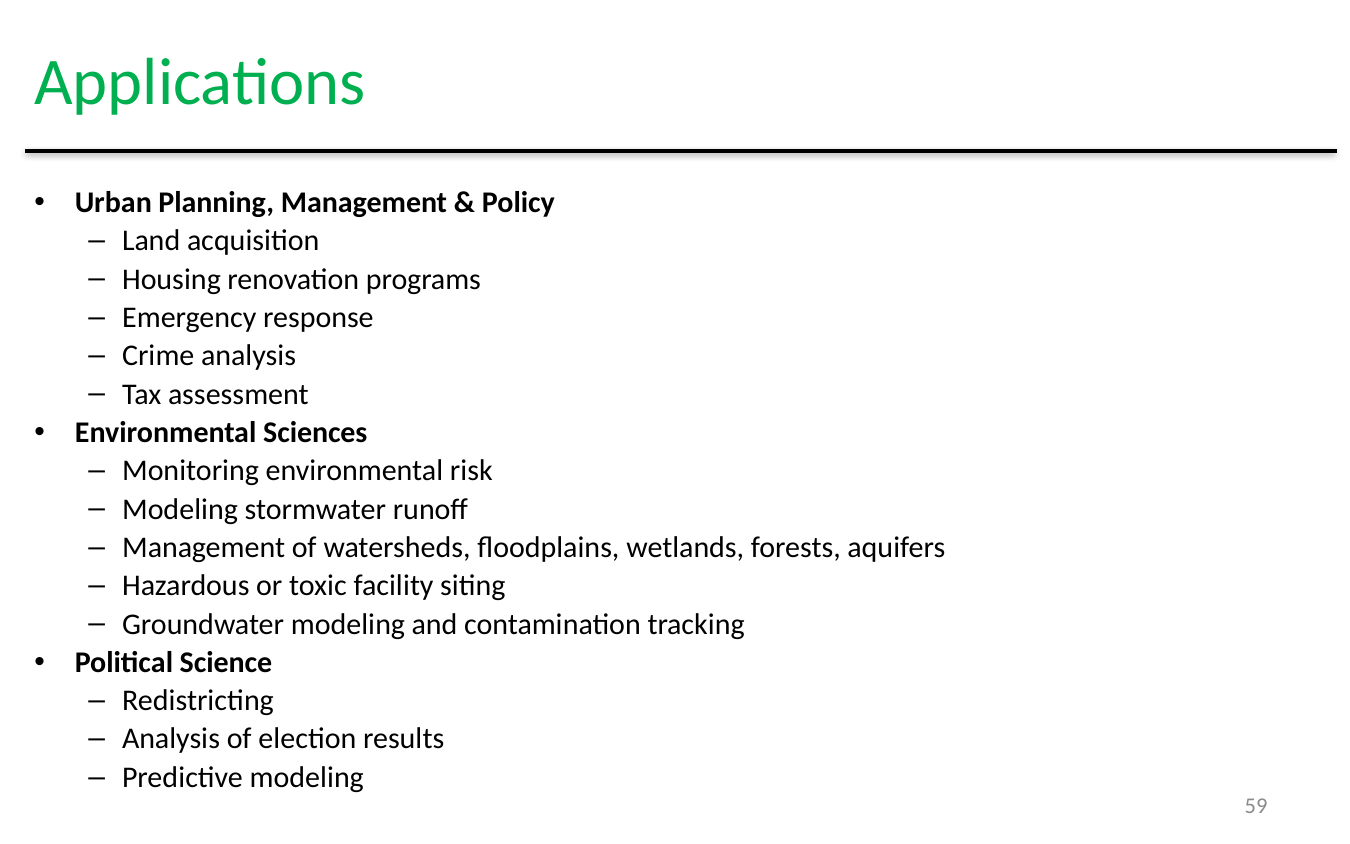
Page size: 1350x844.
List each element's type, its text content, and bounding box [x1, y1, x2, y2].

slide_number 59 [967, 782, 1283, 827]
list Urban Planning, Management & Policy Land acquisition Housing renovation programs Emergency response Crime analysis Tax assessment Environmental Sciences Monitoring environmental risk Modeling stormwater runoff Management of watersheds, floodplains, wetlands, forests, aquifers Hazardous or toxic facility siting Groundwater modeling and contamination tracking Political Science Redistricting Analysis of election results Predictive modeling [19, 179, 1265, 825]
text_box Applications [19, 7, 1345, 148]
